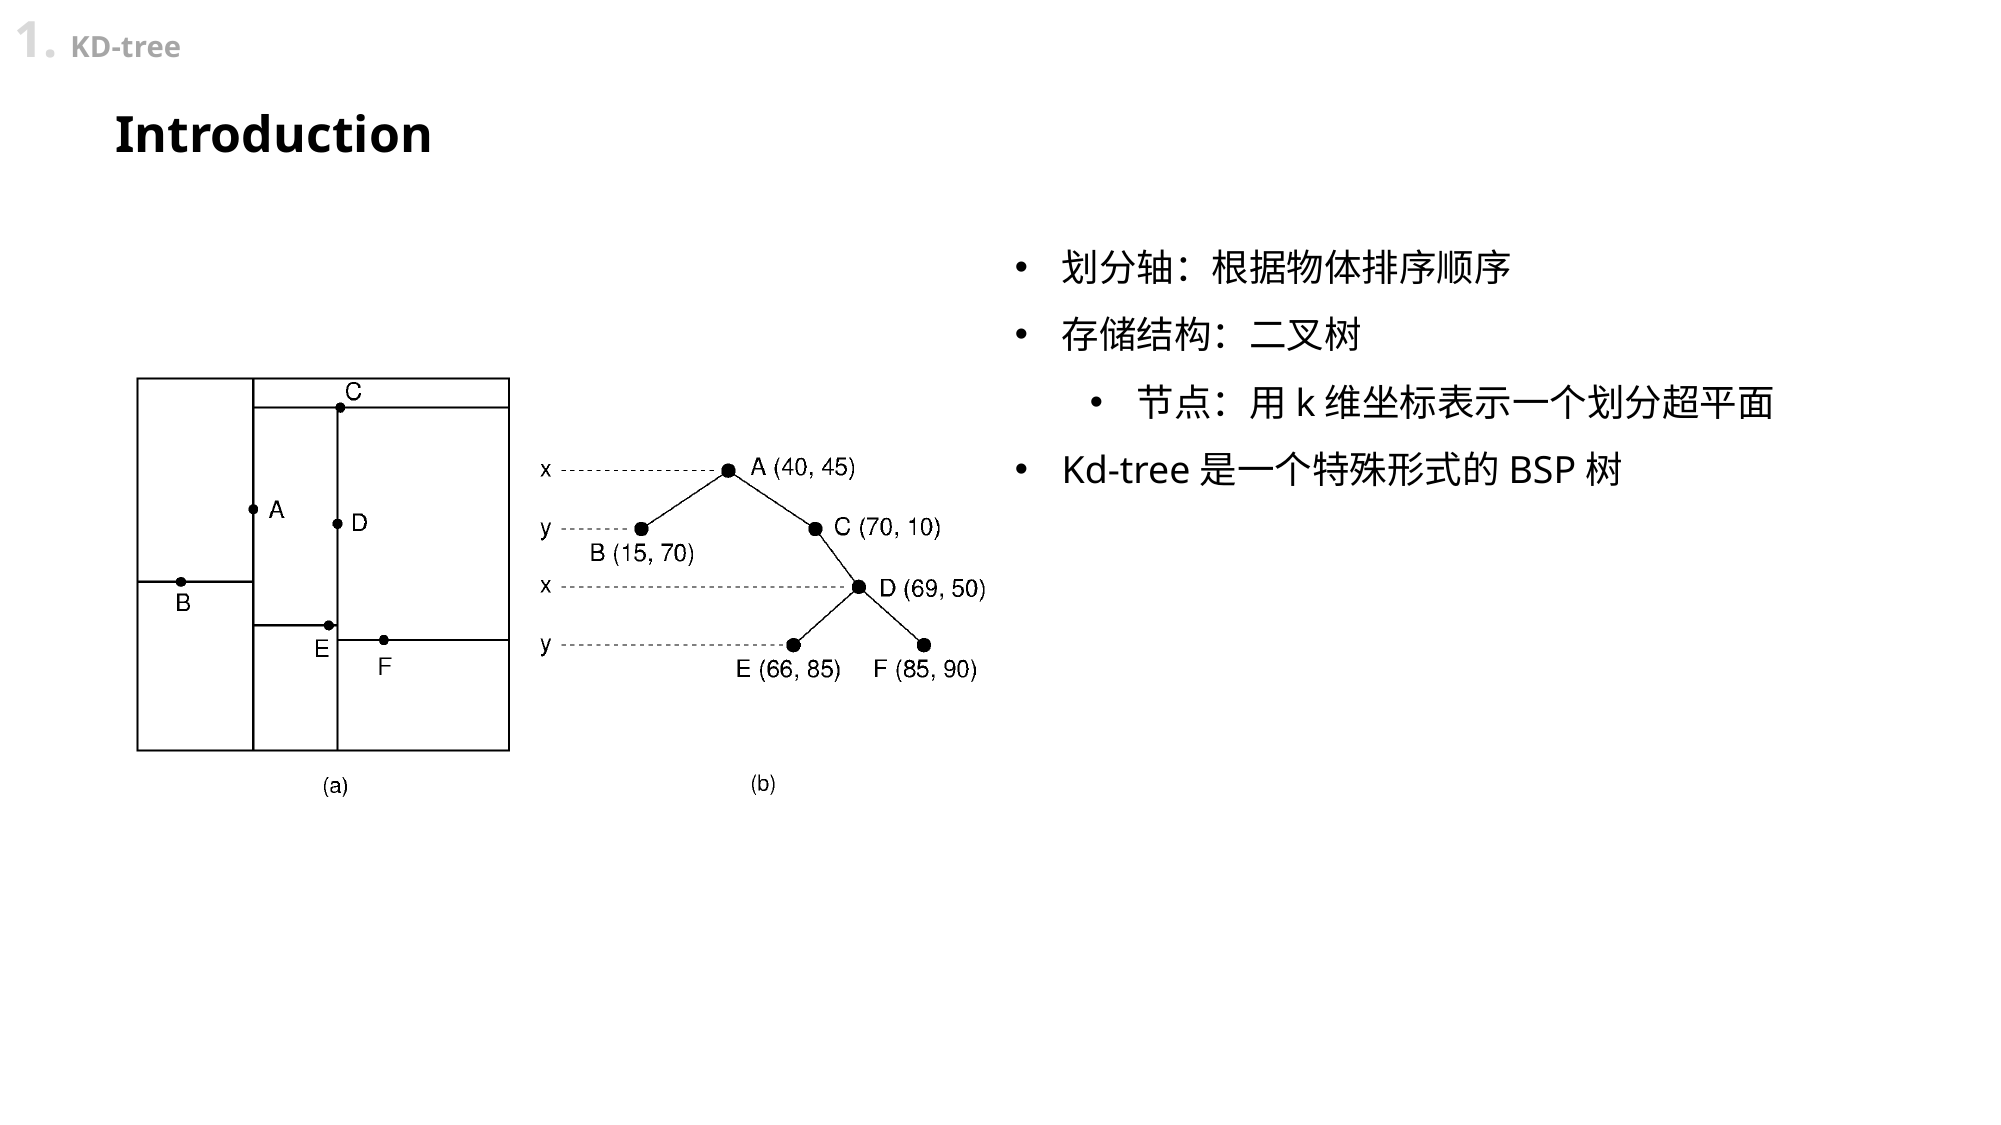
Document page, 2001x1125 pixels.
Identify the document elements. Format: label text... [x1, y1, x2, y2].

text_box Introduction [100, 95, 1900, 171]
picture [134, 375, 1001, 801]
text_box 划分轴：根据物体排序顺序 存储结构：二叉树 节点：用k维坐标表示一个划分超平面 Kd-tree是一个特殊形式的BSP树 [999, 214, 1845, 567]
text_box 1. KD-tree [0, 0, 1799, 75]
